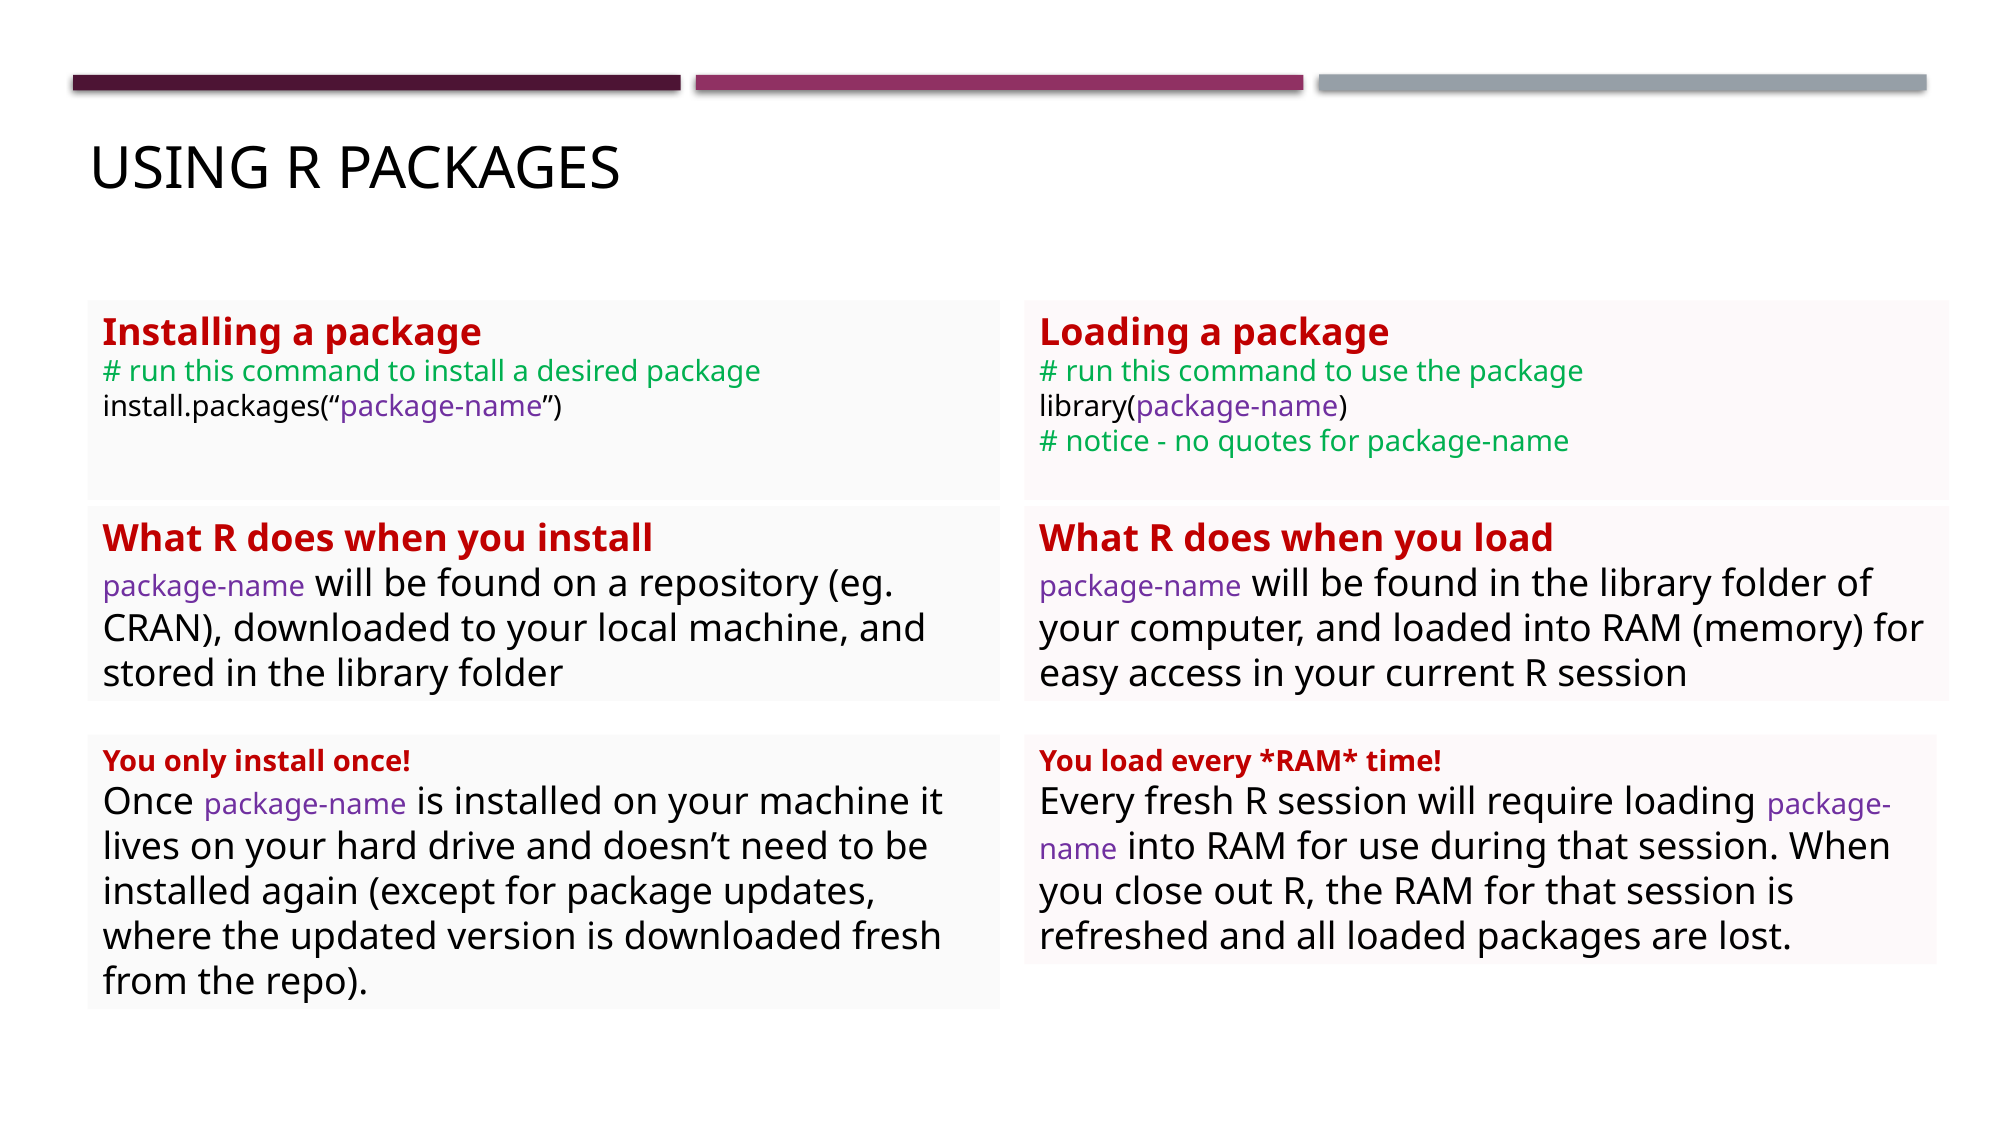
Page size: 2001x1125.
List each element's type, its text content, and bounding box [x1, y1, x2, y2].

text_box Installing a package # run this command to install a desired package install.packages(“package-name”) [87, 300, 1000, 500]
text_box You load every *RAM* time! Every fresh R session will require loading package-name into RAM for use during that session. When you close out R, the RAM for that session is refreshed and all loaded packages are lost. [1024, 734, 1937, 965]
text_box What R does when you load package-name will be found in the library folder of your computer, and loaded into RAM (memory) for easy access in your current R session [1024, 506, 1950, 701]
text_box What R does when you install package-name will be found on a repository (eg. CRAN), downloaded to your local machine, and stored in the library folder [87, 506, 1000, 701]
text_box You only install once! Once package-name is installed on your machine it lives on your hard drive and doesn’t need to be installed again (except for package updates, where the updated version is downloaded fresh from the repo). [87, 734, 1000, 1010]
text_box using R packages [74, 122, 1885, 202]
text_box Loading a package # run this command to use the package library(package-name) # notice - no quotes for package-name [1024, 300, 1950, 500]
